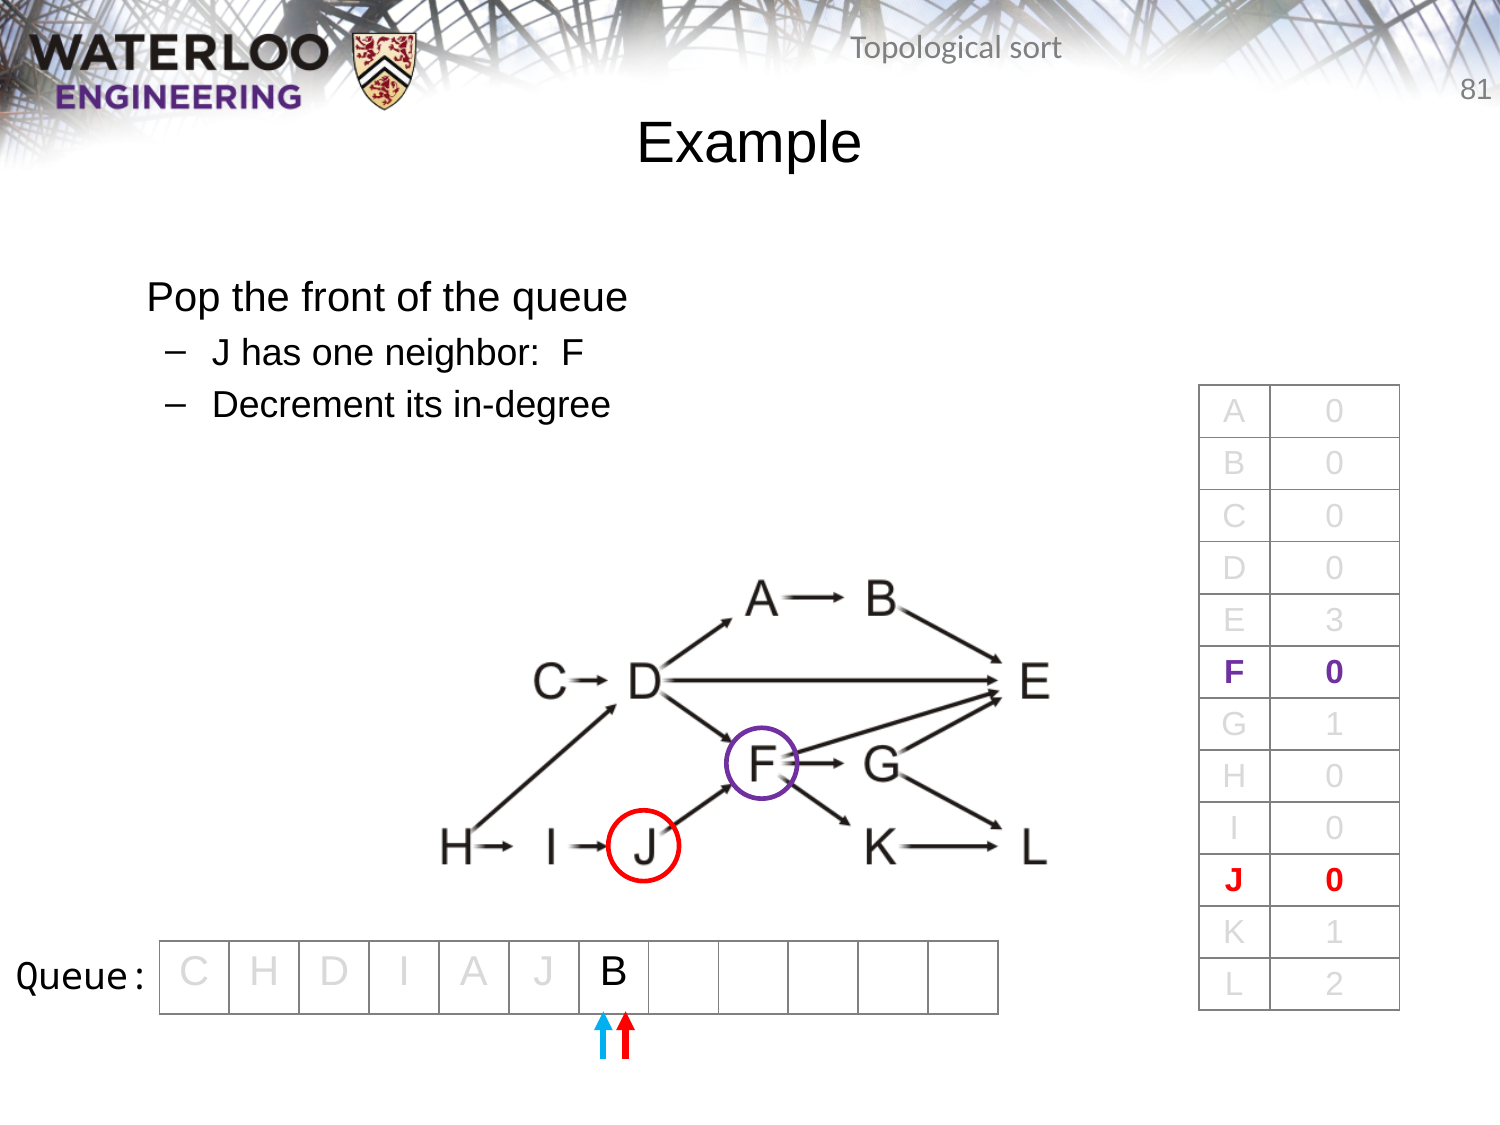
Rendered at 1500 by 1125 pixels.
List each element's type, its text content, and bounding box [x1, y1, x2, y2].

table_header A [1200, 386, 1269, 437]
table_cell E [1200, 595, 1269, 645]
table_header [719, 942, 787, 1013]
picture [0, 0, 1500, 1125]
table_header B [580, 942, 648, 1013]
table_cell I [1200, 803, 1269, 853]
table_header I [370, 942, 438, 1013]
table_header C [160, 942, 228, 1013]
table_cell 0 [1271, 855, 1399, 905]
table_cell 0 [1271, 438, 1399, 489]
table_header [859, 942, 927, 1013]
table_cell K [1200, 907, 1269, 957]
text_box Queue: [1, 944, 166, 1005]
table_cell 0 [1271, 490, 1399, 541]
table_cell B [1200, 438, 1269, 489]
table_cell J [1200, 855, 1269, 905]
table_header [929, 942, 997, 1013]
table_cell 0 [1271, 647, 1399, 697]
table_header J [510, 942, 578, 1013]
table_cell 0 [1271, 803, 1399, 853]
table_header D [300, 942, 368, 1013]
table_cell F [1200, 647, 1269, 697]
table_cell 1 [1271, 907, 1399, 957]
table_header H [230, 942, 298, 1013]
table_cell L [1200, 959, 1269, 1009]
table_header A [440, 942, 508, 1013]
table_cell C [1200, 490, 1269, 541]
table_header [649, 942, 718, 1013]
table_header [789, 942, 857, 1013]
table_cell 2 [1271, 959, 1399, 1009]
table_cell 1 [1271, 699, 1399, 749]
table_cell 0 [1271, 751, 1399, 801]
table_header 0 [1271, 386, 1399, 437]
title Example [74, 44, 1426, 233]
table_cell 3 [1271, 595, 1399, 645]
table_cell D [1200, 542, 1269, 593]
list Pop the front of the queue J has one neighbor: F Decrement its in-degree [74, 262, 1426, 1006]
table_cell 0 [1271, 542, 1399, 593]
table_cell G [1200, 699, 1269, 749]
table_cell H [1200, 751, 1269, 801]
